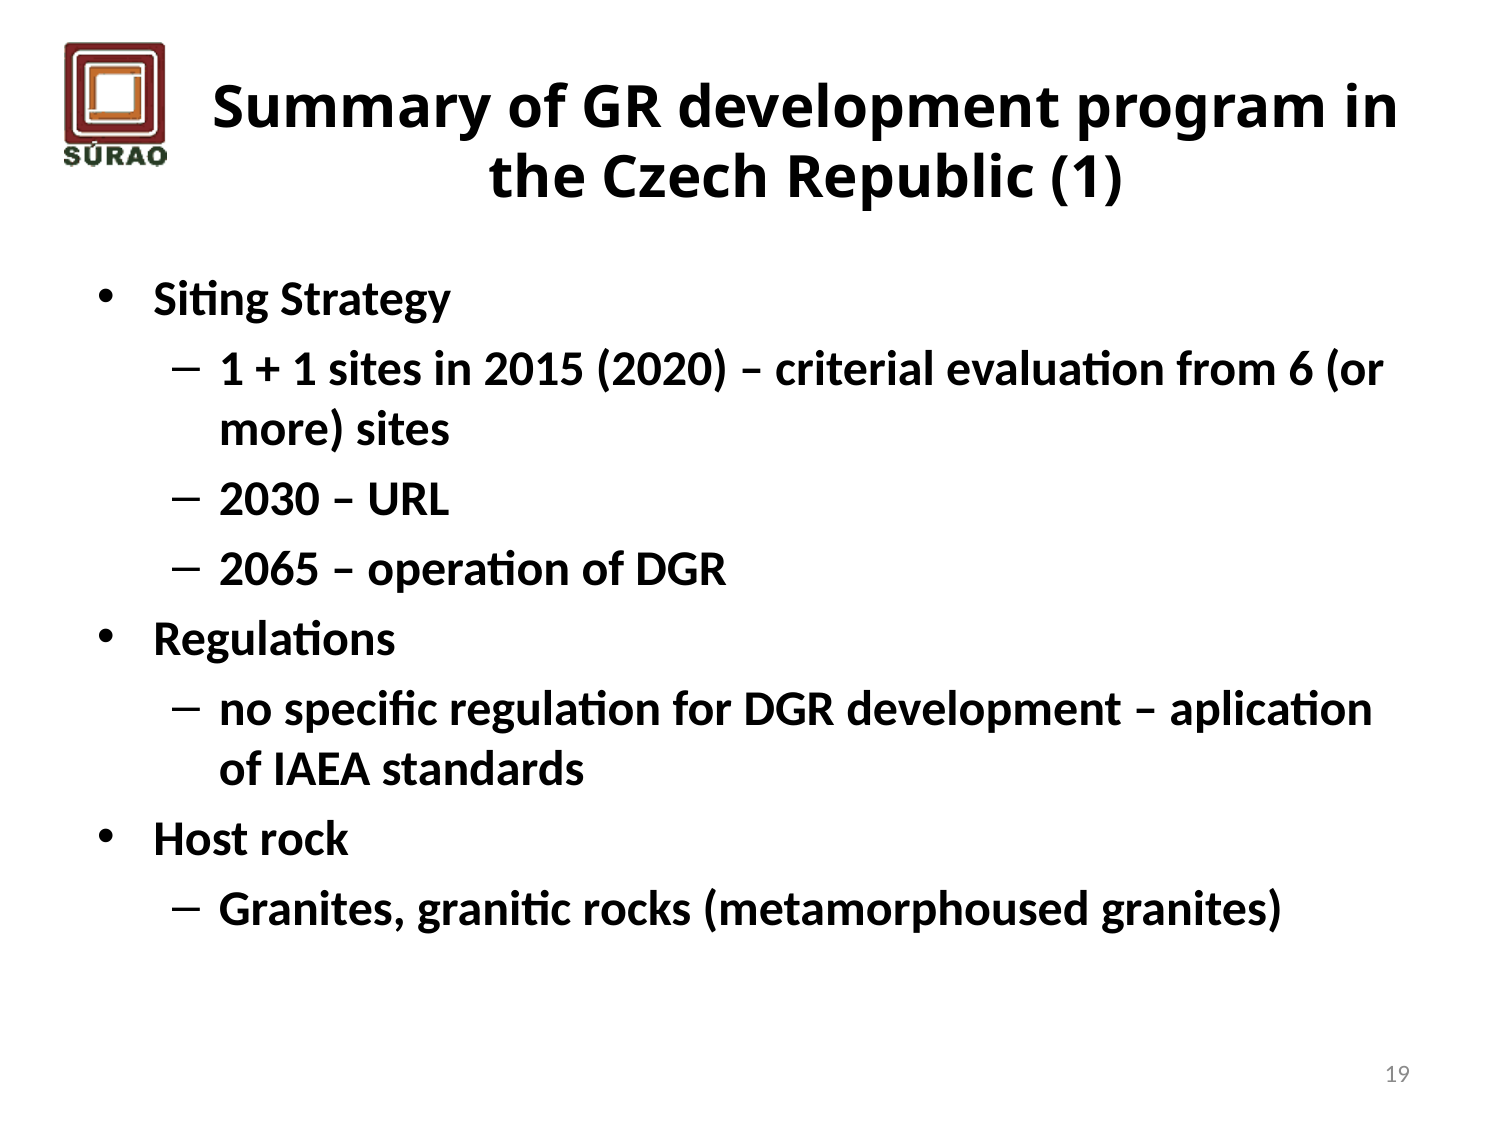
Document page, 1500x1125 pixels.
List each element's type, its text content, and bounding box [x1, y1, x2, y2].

picture [64, 42, 167, 167]
slide_number 19 [1074, 1042, 1425, 1103]
title Summary of GR development program in the Czech Republic (1) [187, 44, 1426, 233]
list Siting Strategy 1 + 1 sites in 2015 (2020) – criterial evaluation from 6 (or more) sites 2030 – URL 2065 – operation of DGR Regulations no specific regulation for DGR development – aplication of IAEA standards Host rock Granites, granitic rocks (metamorphoused granites) [81, 257, 1433, 1001]
